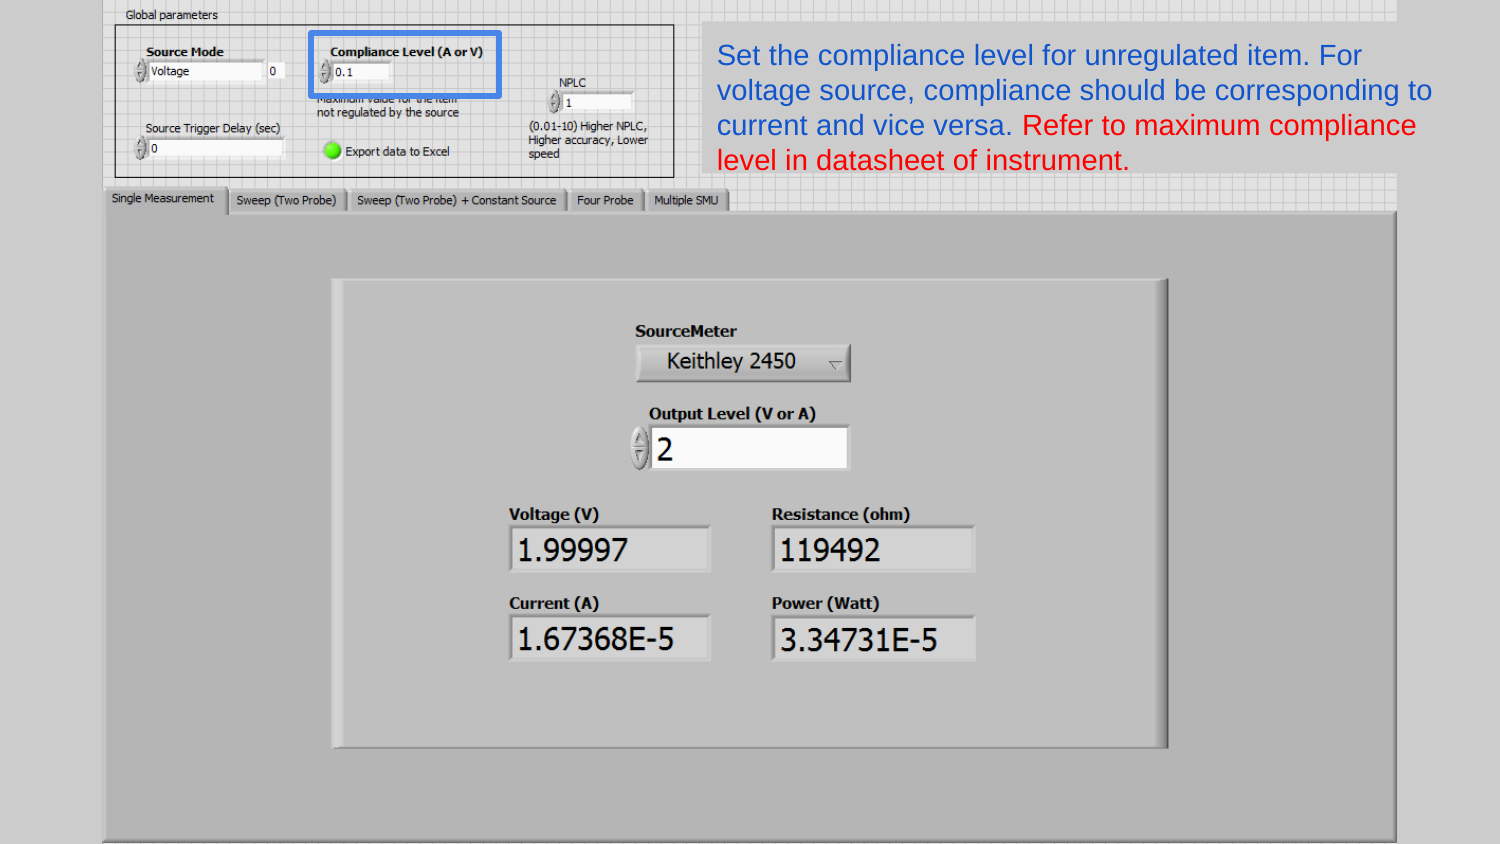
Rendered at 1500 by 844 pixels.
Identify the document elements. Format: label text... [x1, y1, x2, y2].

picture [102, 0, 1398, 844]
text_box Set the compliance level for unregulated item. For voltage source, compliance should be corresponding to current and vice versa. Refer to maximum compliance level in datasheet of instrument. [1402, 21, 1478, 174]
